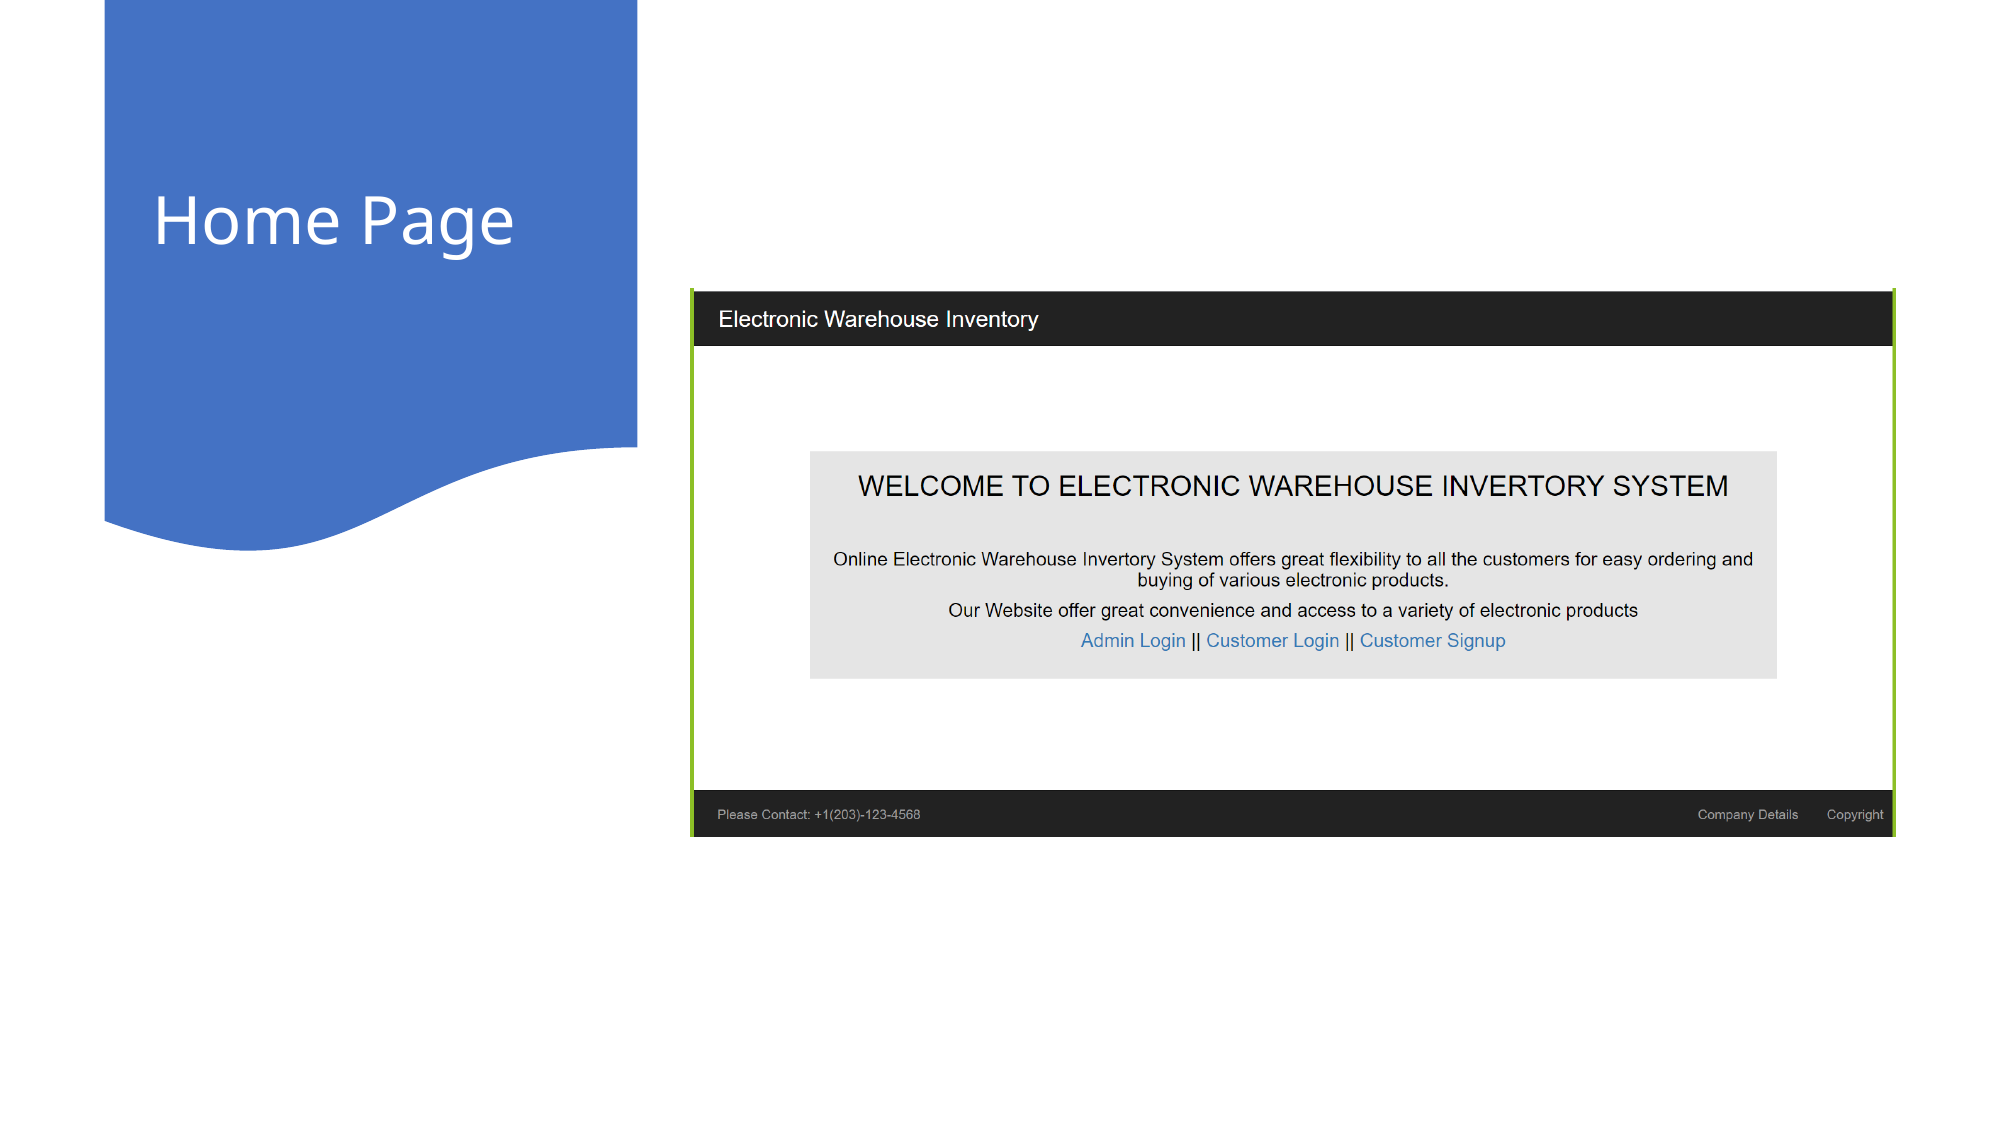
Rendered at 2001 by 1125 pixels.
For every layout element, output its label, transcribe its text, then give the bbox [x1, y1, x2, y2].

text_box [103, 0, 639, 552]
title Home Page [137, 28, 604, 417]
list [690, 288, 1896, 837]
